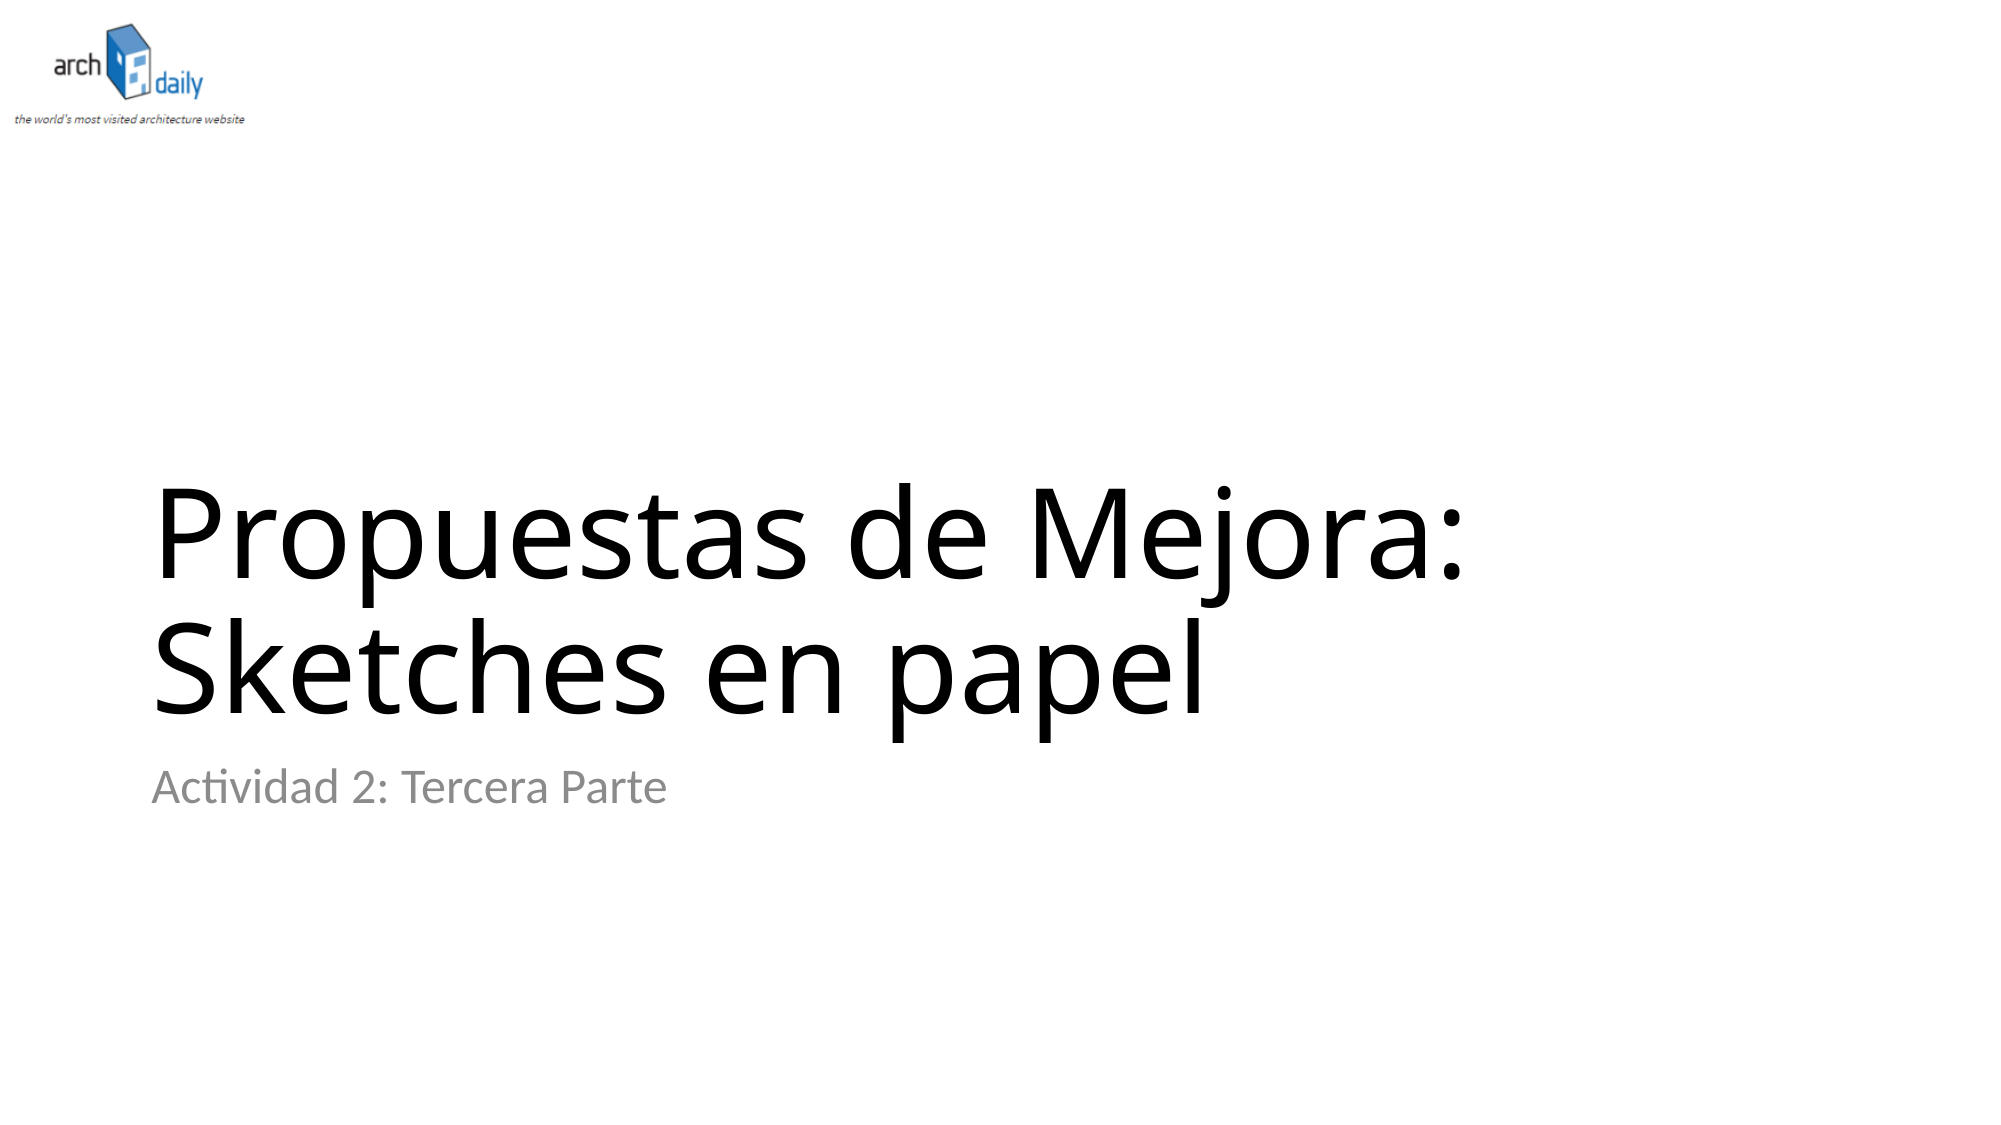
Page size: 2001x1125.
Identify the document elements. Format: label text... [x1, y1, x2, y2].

list Actividad 2: Tercera Parte [136, 752, 1862, 999]
title Propuestas de Mejora: Sketches en papel [136, 280, 1862, 749]
picture [10, 20, 250, 128]
